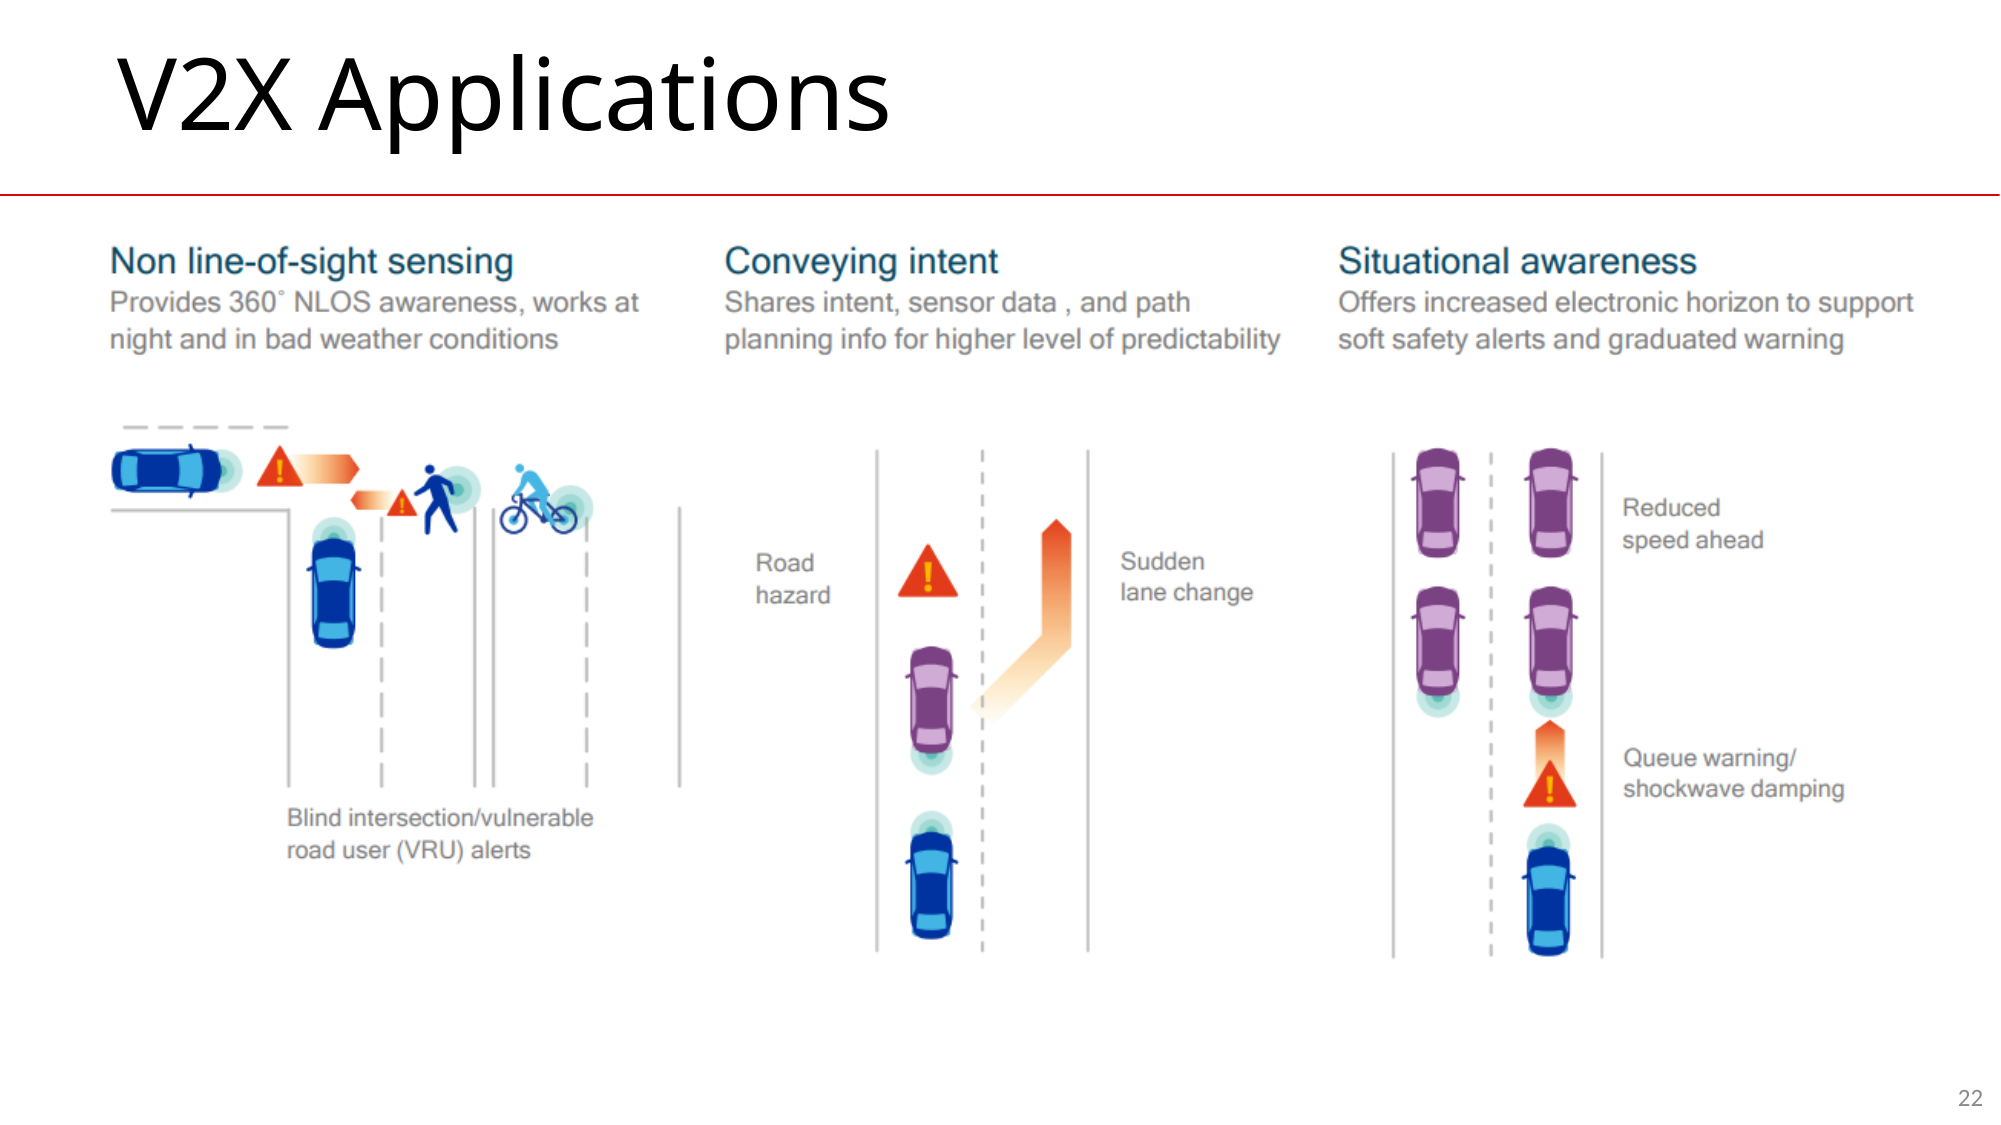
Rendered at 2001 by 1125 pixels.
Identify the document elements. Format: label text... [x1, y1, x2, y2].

title V2X Applications [102, 10, 1899, 186]
picture [101, 223, 1918, 969]
slide_number 22 [1548, 1066, 1999, 1125]
